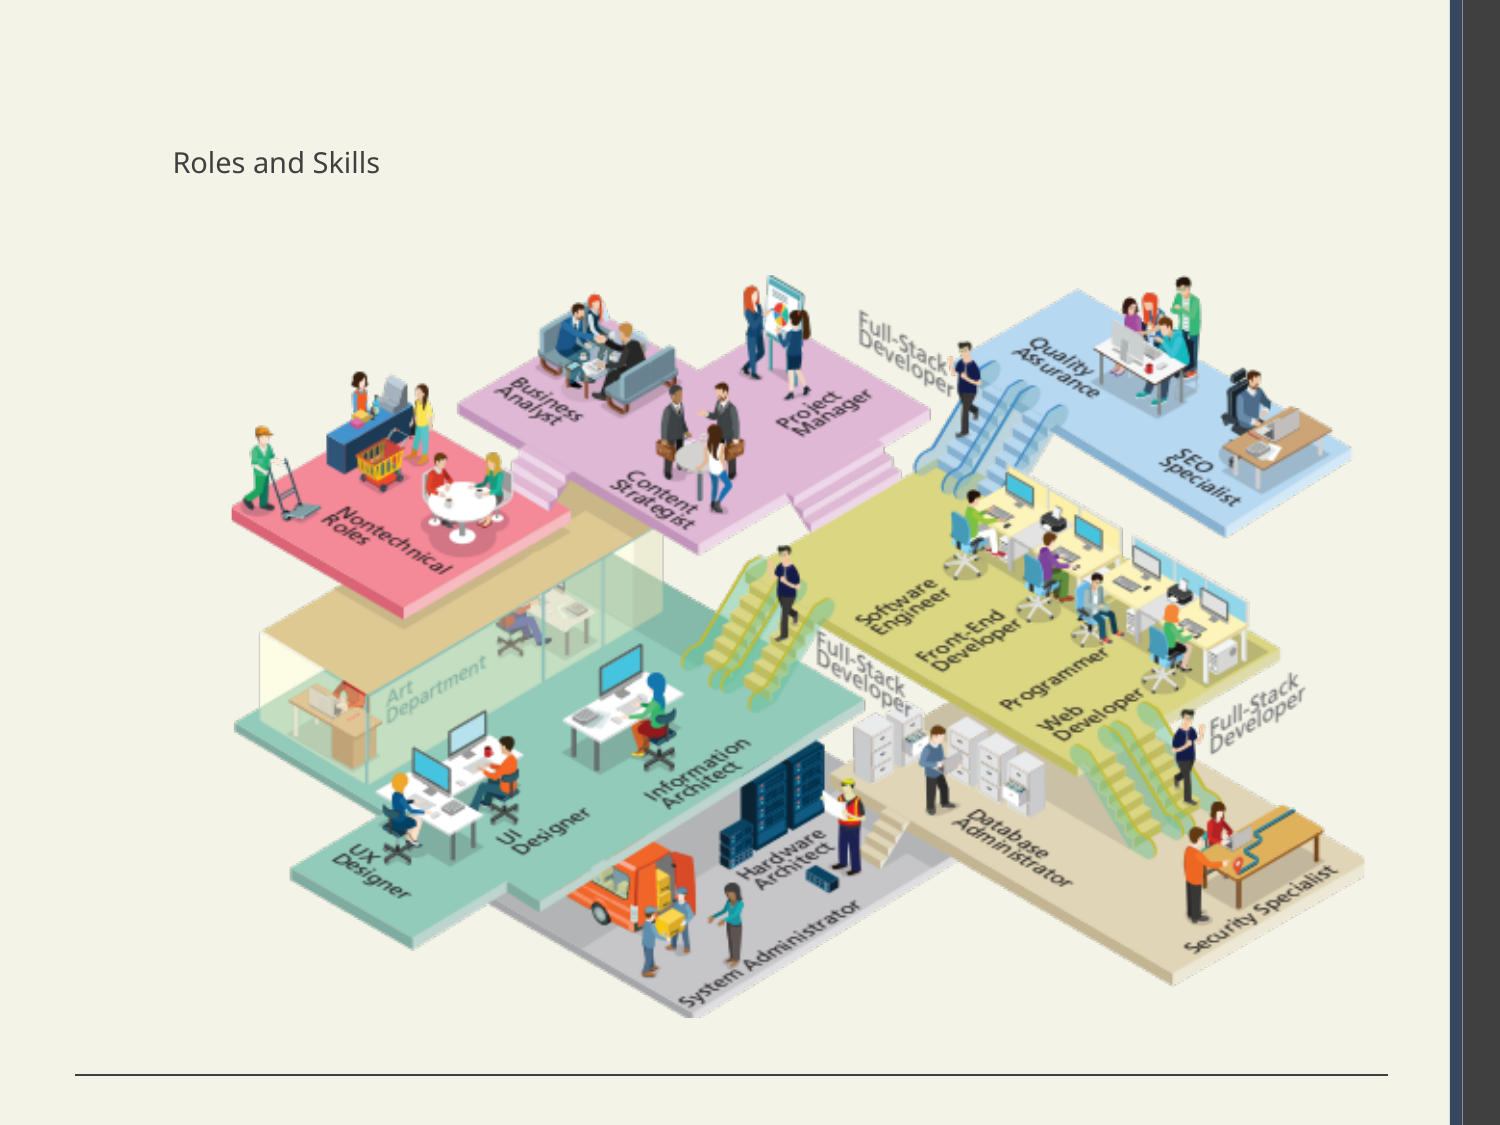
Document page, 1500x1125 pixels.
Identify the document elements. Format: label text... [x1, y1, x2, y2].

list Roles and Skills [150, 137, 1238, 188]
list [170, 274, 1426, 1018]
